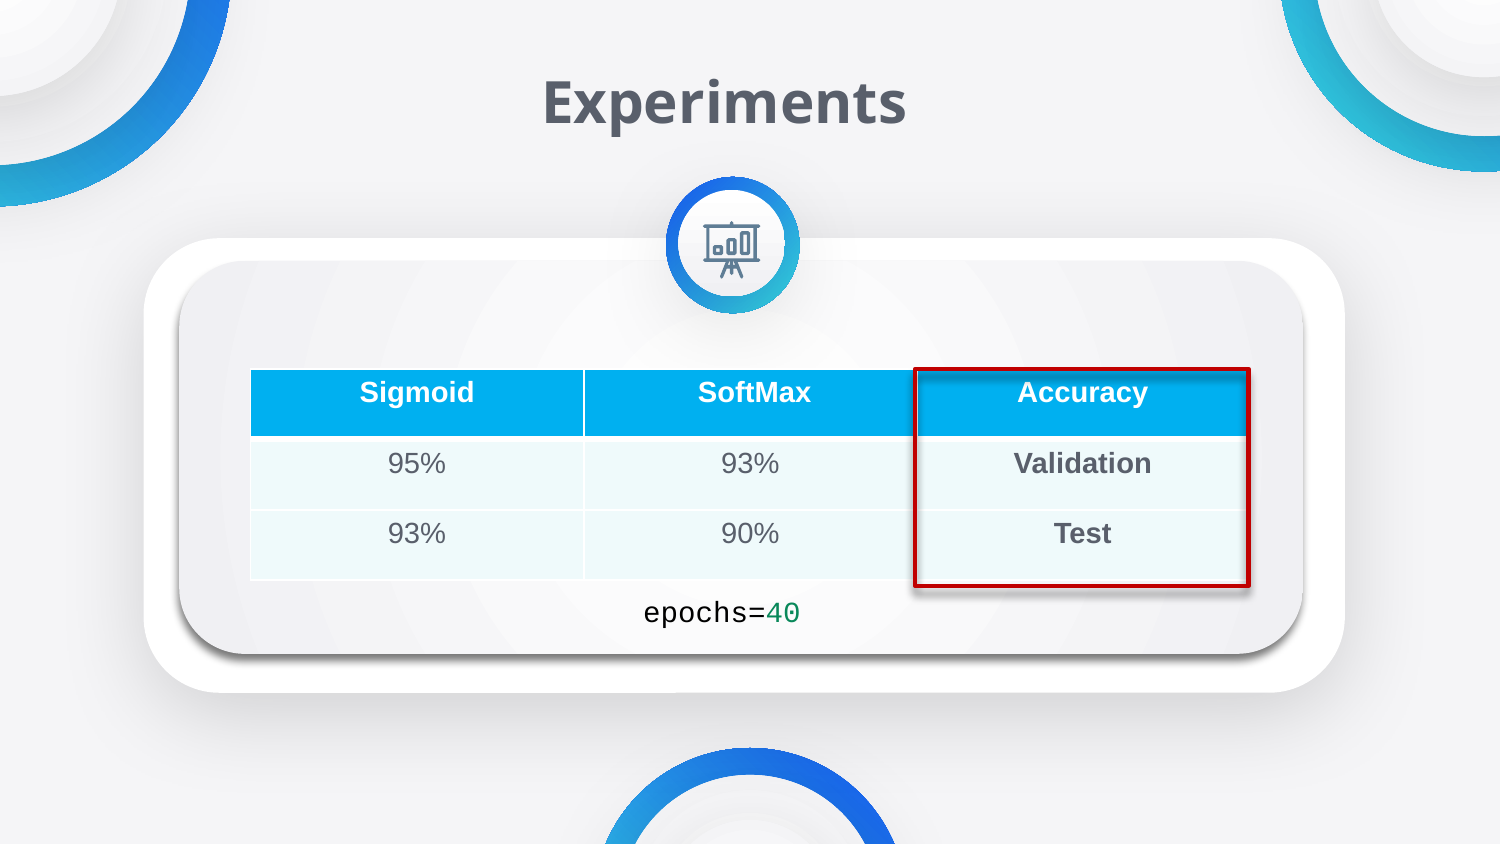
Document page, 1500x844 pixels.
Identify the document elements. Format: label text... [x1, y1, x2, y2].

table_cell 95% [251, 442, 583, 509]
text_box epochs=40 [278, 585, 875, 636]
text_box [143, 238, 1345, 693]
table_cell 90% [585, 511, 906, 579]
text_box [179, 260, 1303, 654]
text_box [702, 220, 761, 279]
table_header SoftMax [585, 370, 912, 436]
title Experiments [98, 70, 1365, 131]
table_cell 93% [585, 442, 906, 509]
table_header Sigmoid [251, 370, 583, 436]
text_box [674, 176, 793, 214]
text_box [913, 367, 1251, 588]
text_box [678, 189, 785, 297]
table_cell 93% [251, 511, 583, 579]
